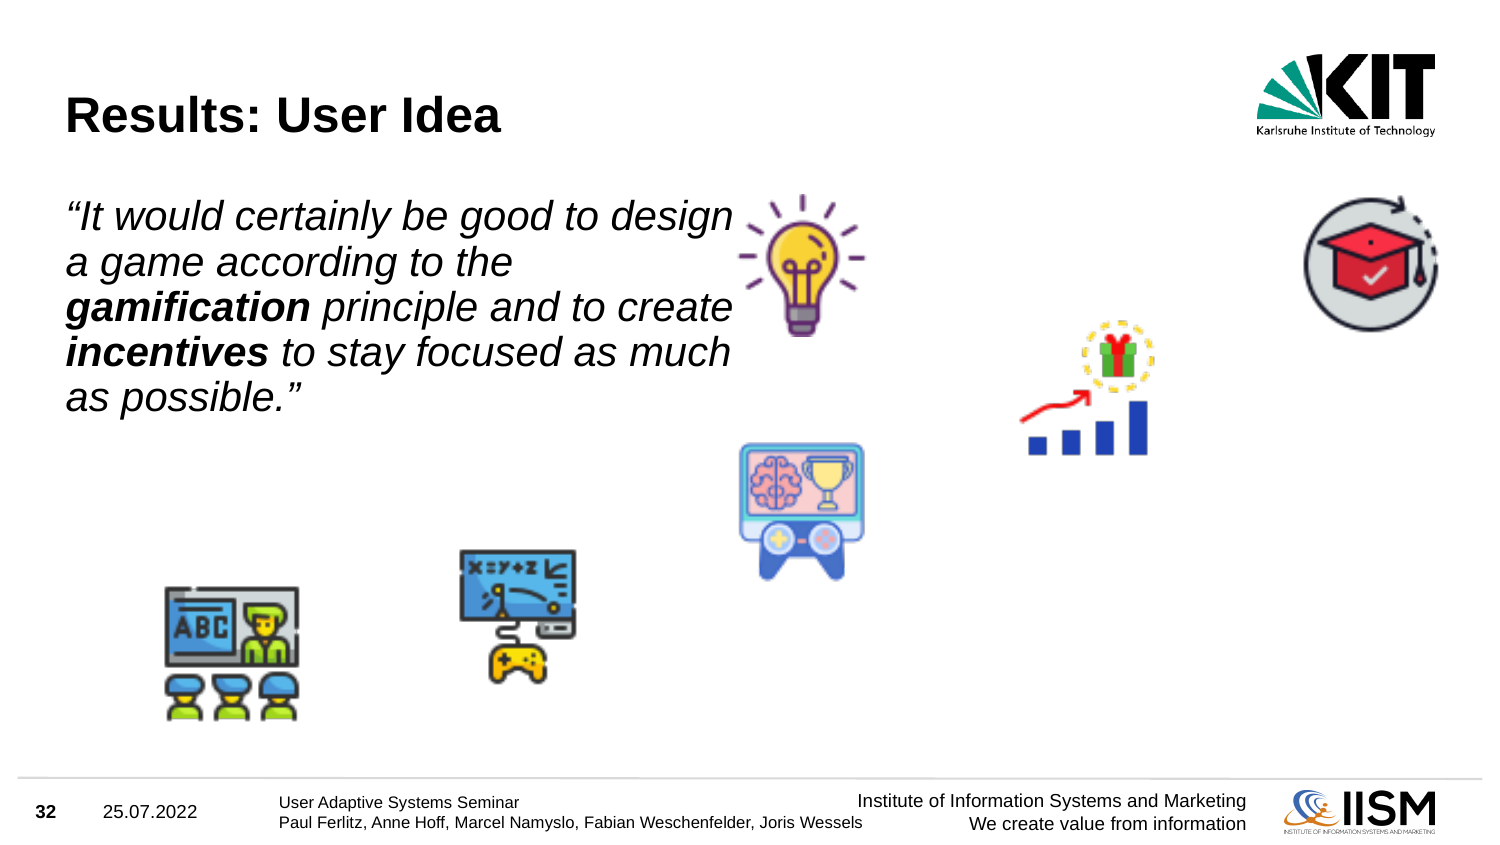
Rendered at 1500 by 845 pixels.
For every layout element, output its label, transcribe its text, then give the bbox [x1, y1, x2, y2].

title Results: User Idea [64, 48, 1192, 144]
picture [731, 194, 874, 337]
picture [446, 546, 590, 689]
slide_number 32 [35, 778, 89, 844]
picture [731, 441, 874, 585]
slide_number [102, 778, 272, 844]
list “It would certainly be good to design a game according to the gamification principle and to create incentives to stay focused as much as possible.” [65, 194, 741, 761]
picture [1015, 316, 1159, 460]
picture [1257, 54, 1435, 137]
picture [161, 583, 304, 727]
picture [1284, 790, 1435, 834]
picture [1300, 194, 1443, 338]
